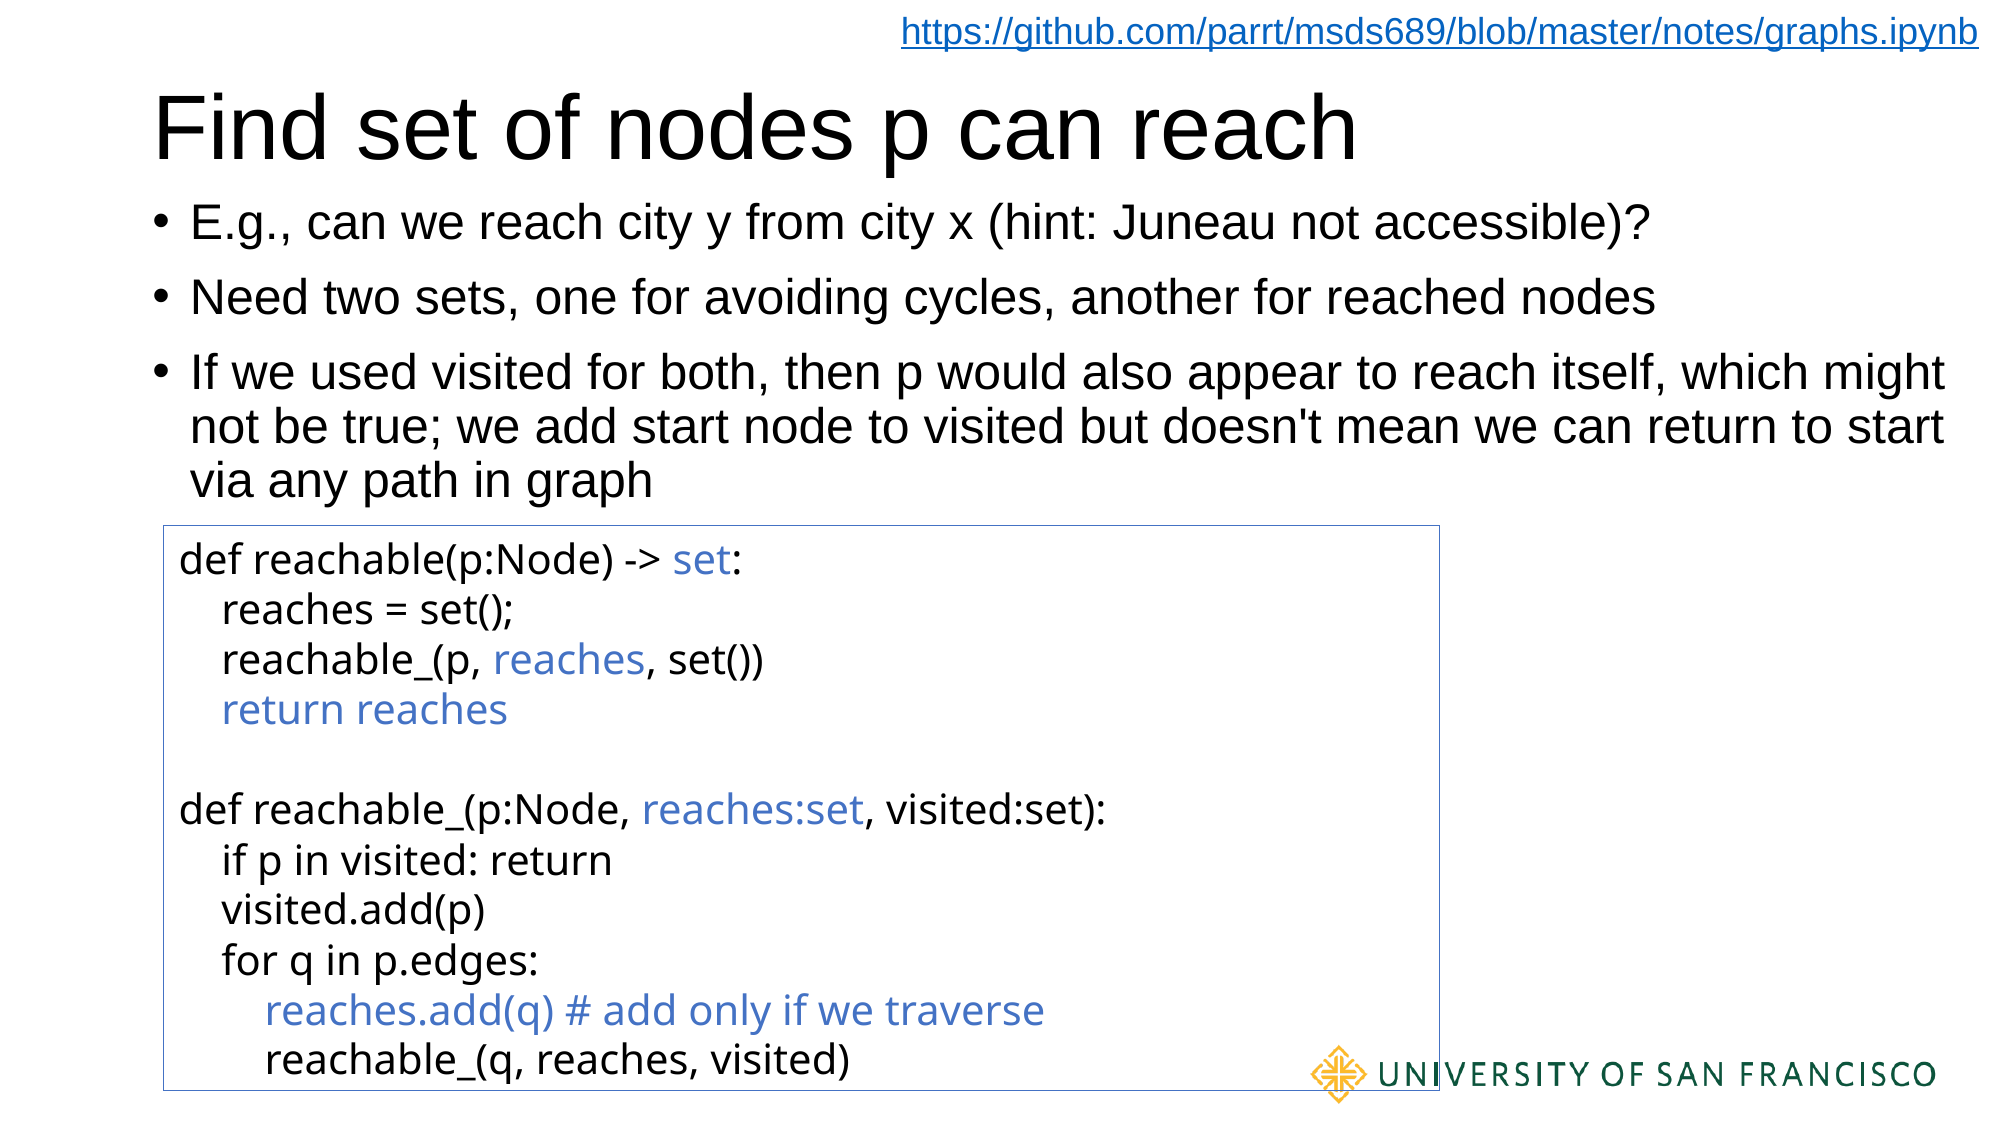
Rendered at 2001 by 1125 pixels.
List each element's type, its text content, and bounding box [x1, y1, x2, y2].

text_box https://github.com/parrt/msds689/blob/master/notes/graphs.ipynb [886, 0, 1994, 60]
title Find set of nodes p can reach [137, 59, 1863, 189]
text_box def reachable(p:Node) -> set: reaches = set(); reachable_(p, reaches, set()) return reaches def reachable_(p:Node, reaches:set, visited:set): if p in visited: return visited.add(p) for q in p.edges: reaches.add(q) # add only if we traverse reachable_(q, reaches, visited) [163, 525, 1440, 1091]
list E.g., can we reach city y from city x (hint: Juneau not accessible)? Need two sets, one for avoiding cycles, another for reached nodes If we used visited for both, then p would also appear to reach itself, which might not be true; we add start node to visited but doesn't mean we can return to start via any path in graph [137, 189, 1982, 1014]
